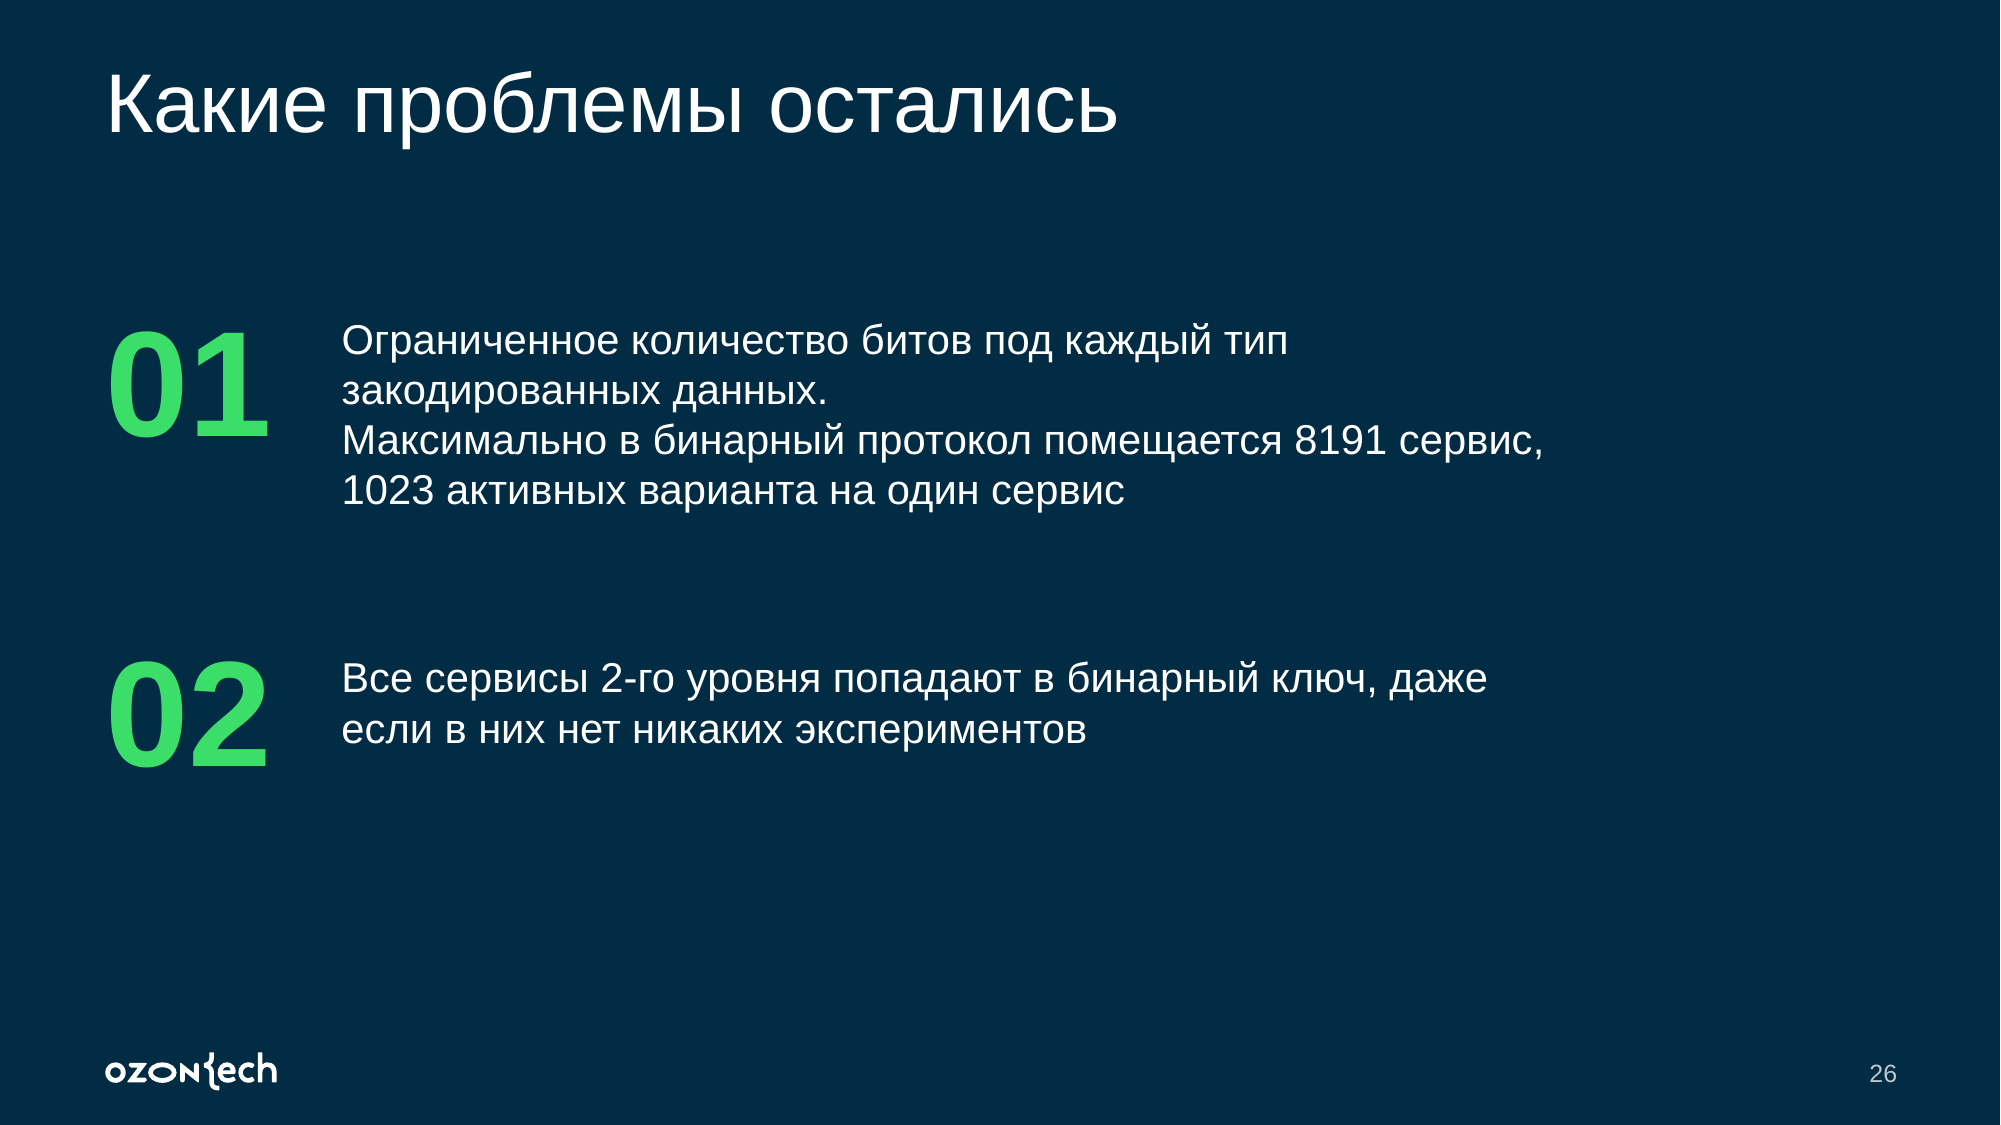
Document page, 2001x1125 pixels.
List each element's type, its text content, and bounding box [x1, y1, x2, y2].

slide_number 26 [1748, 1054, 1898, 1091]
text_box 01 [104, 293, 271, 460]
title Какие проблемы остались [104, 67, 1895, 180]
text_box Все сервисы 2-го уровня попадают в бинарный ключ, даже если в них нет никаких экспериментов [341, 651, 1792, 787]
text_box 02 [104, 622, 271, 790]
text_box Ограниченное количество битов под каждый тип закодированных данных. Максимально в бинарный протокол помещается 8191 сервис, 1023 активных варианта на один сервис [341, 312, 1723, 599]
